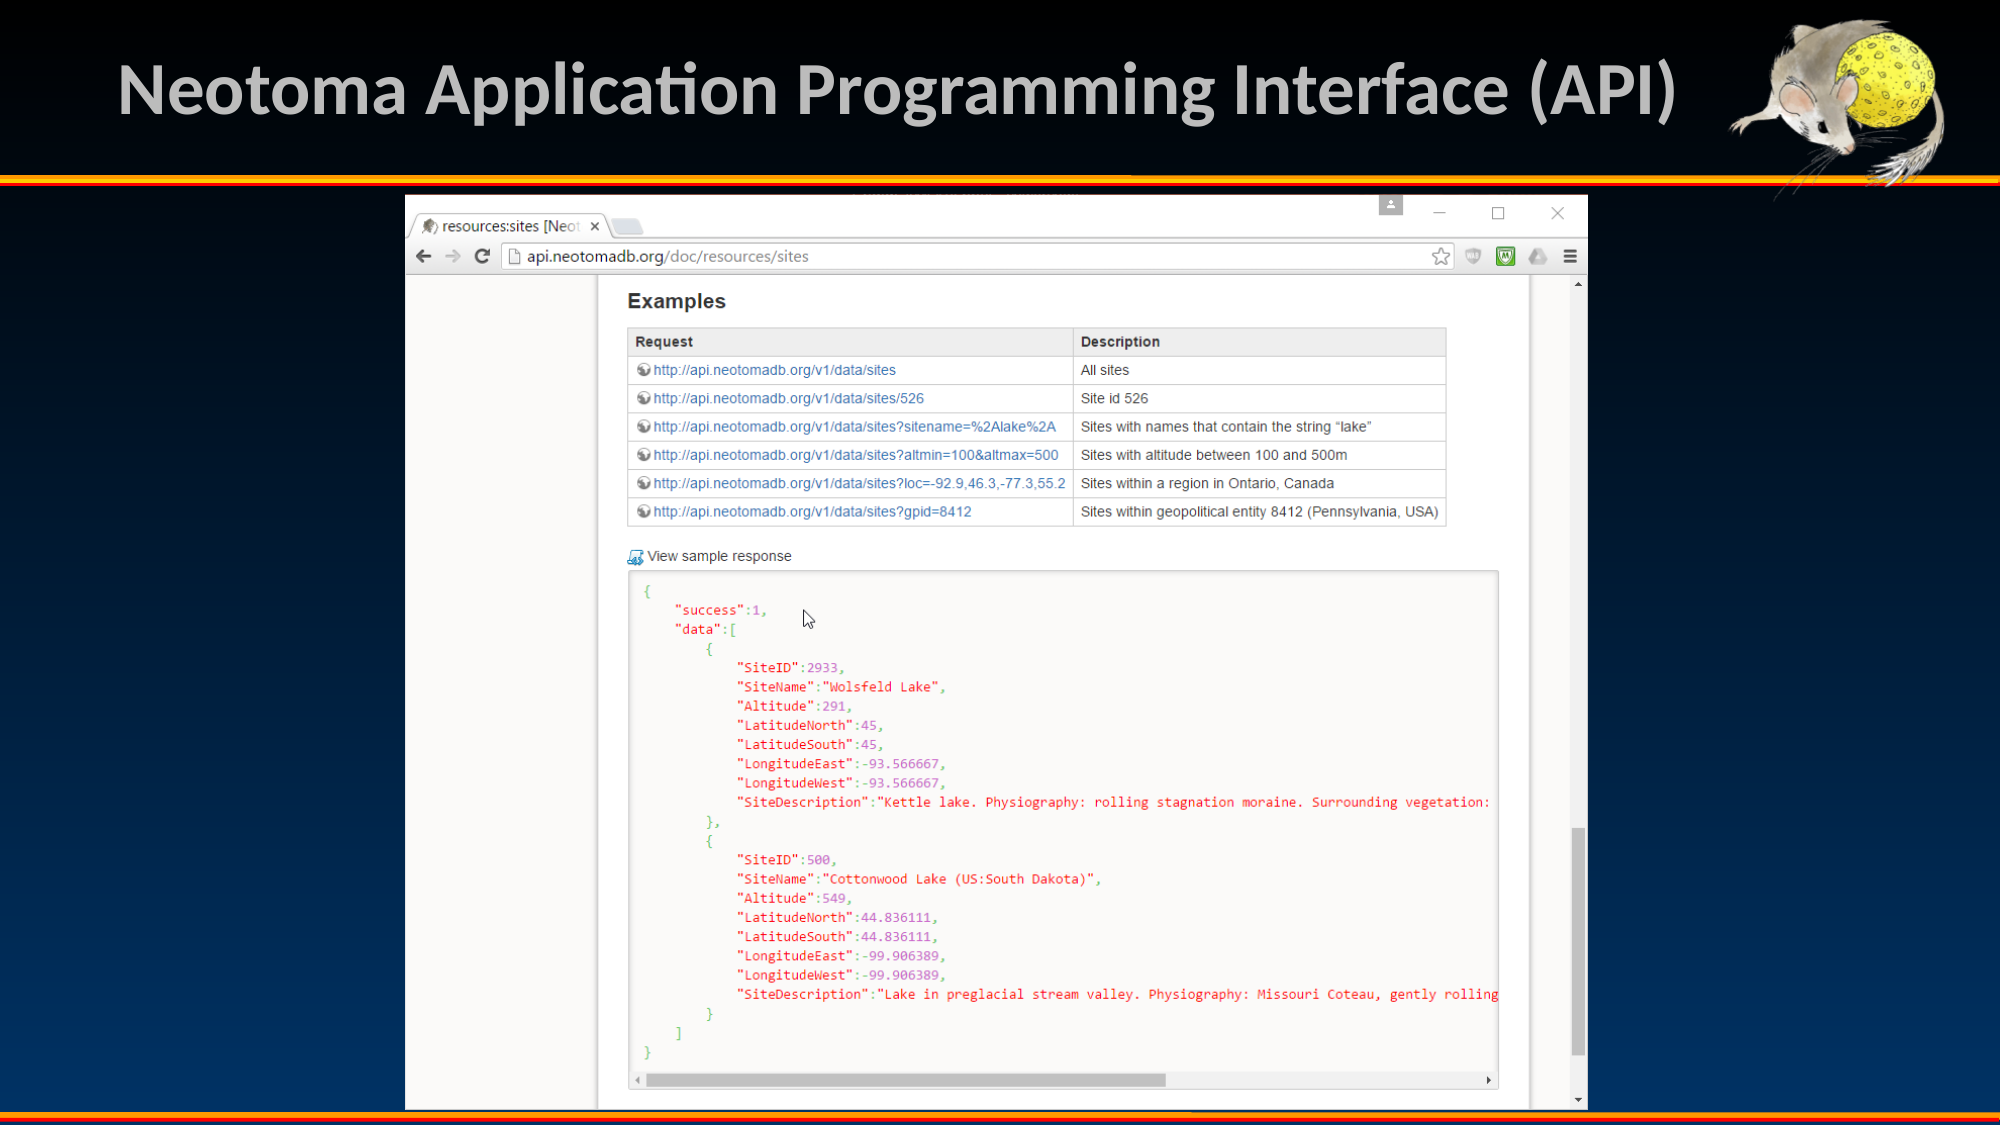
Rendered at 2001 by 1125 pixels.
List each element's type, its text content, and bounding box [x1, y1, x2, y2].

picture [404, 194, 1588, 1111]
text_box Neotoma Application Programming Interface (API) [102, 31, 1692, 137]
picture [1697, 0, 1998, 224]
